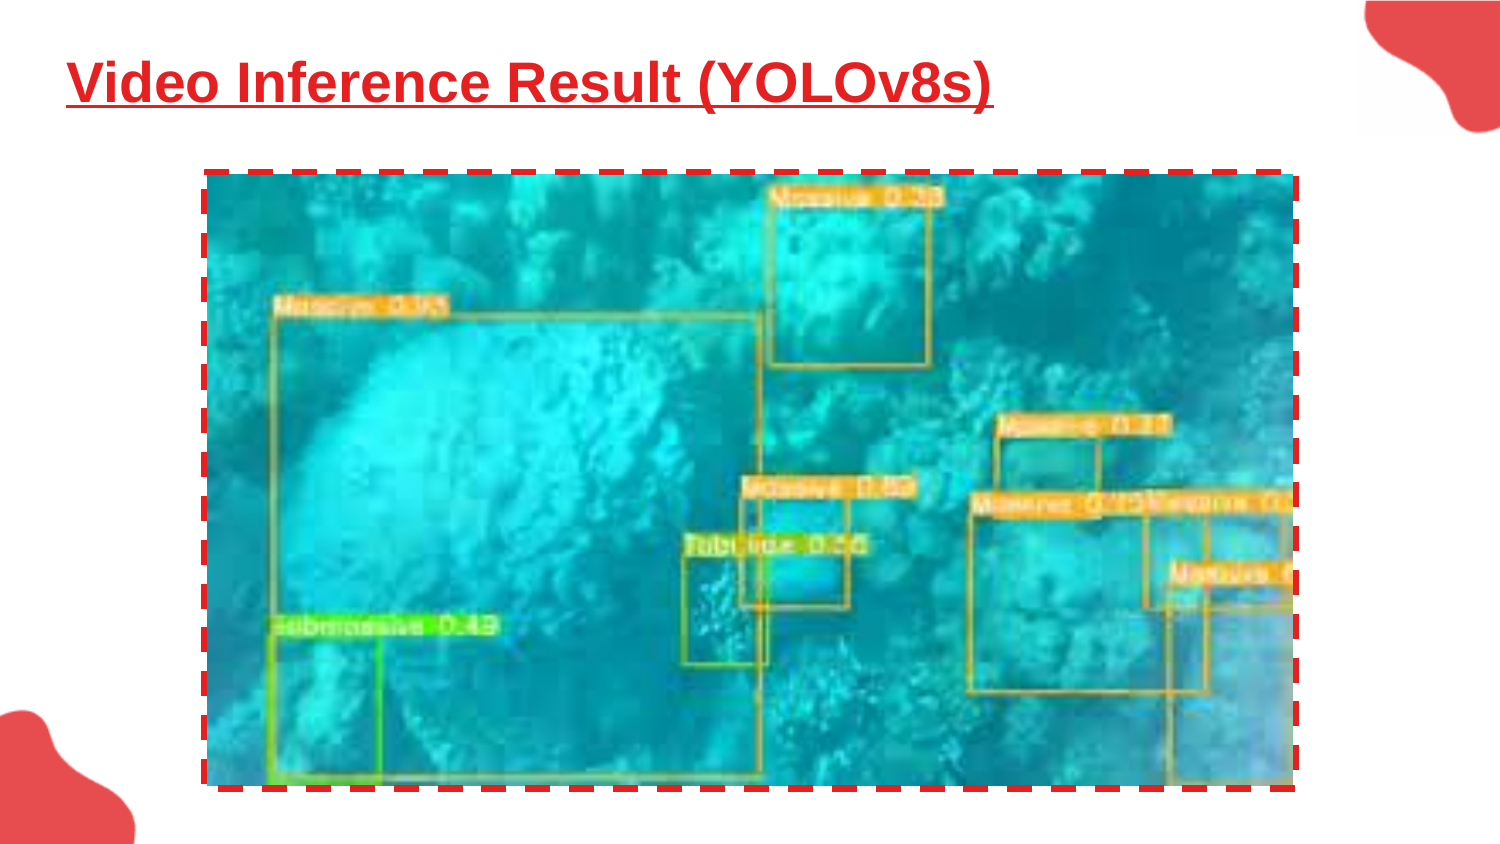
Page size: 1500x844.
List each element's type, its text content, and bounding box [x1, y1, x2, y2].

picture [207, 174, 1293, 786]
title Video Inference Result (YOLOv8s) [51, 35, 1350, 130]
picture [1355, 0, 1500, 137]
picture [0, 707, 144, 844]
